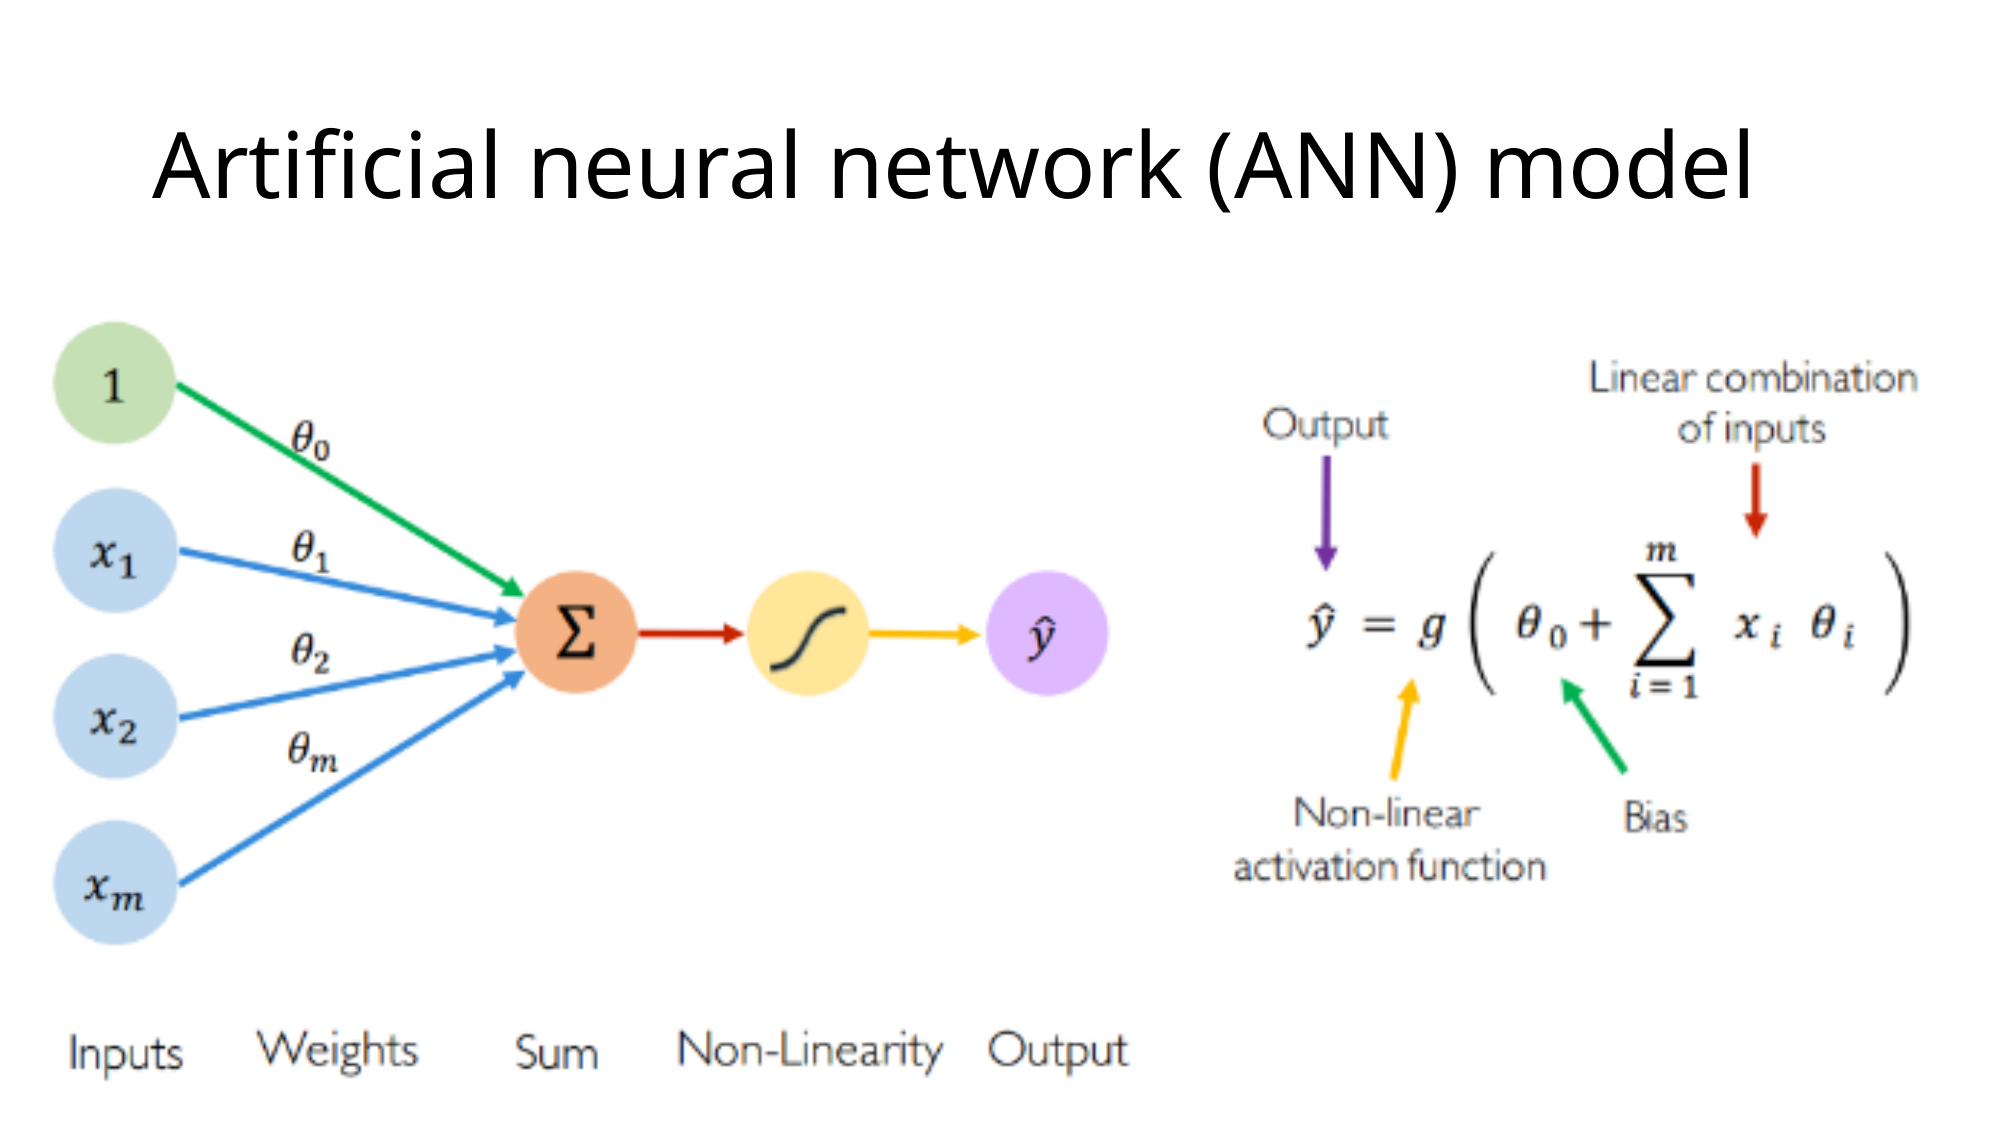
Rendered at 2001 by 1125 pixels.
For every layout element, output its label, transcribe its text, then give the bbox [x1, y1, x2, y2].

picture [22, 277, 1173, 1090]
title Artificial neural network (ANN) model [137, 59, 1863, 278]
picture [1204, 326, 1960, 937]
